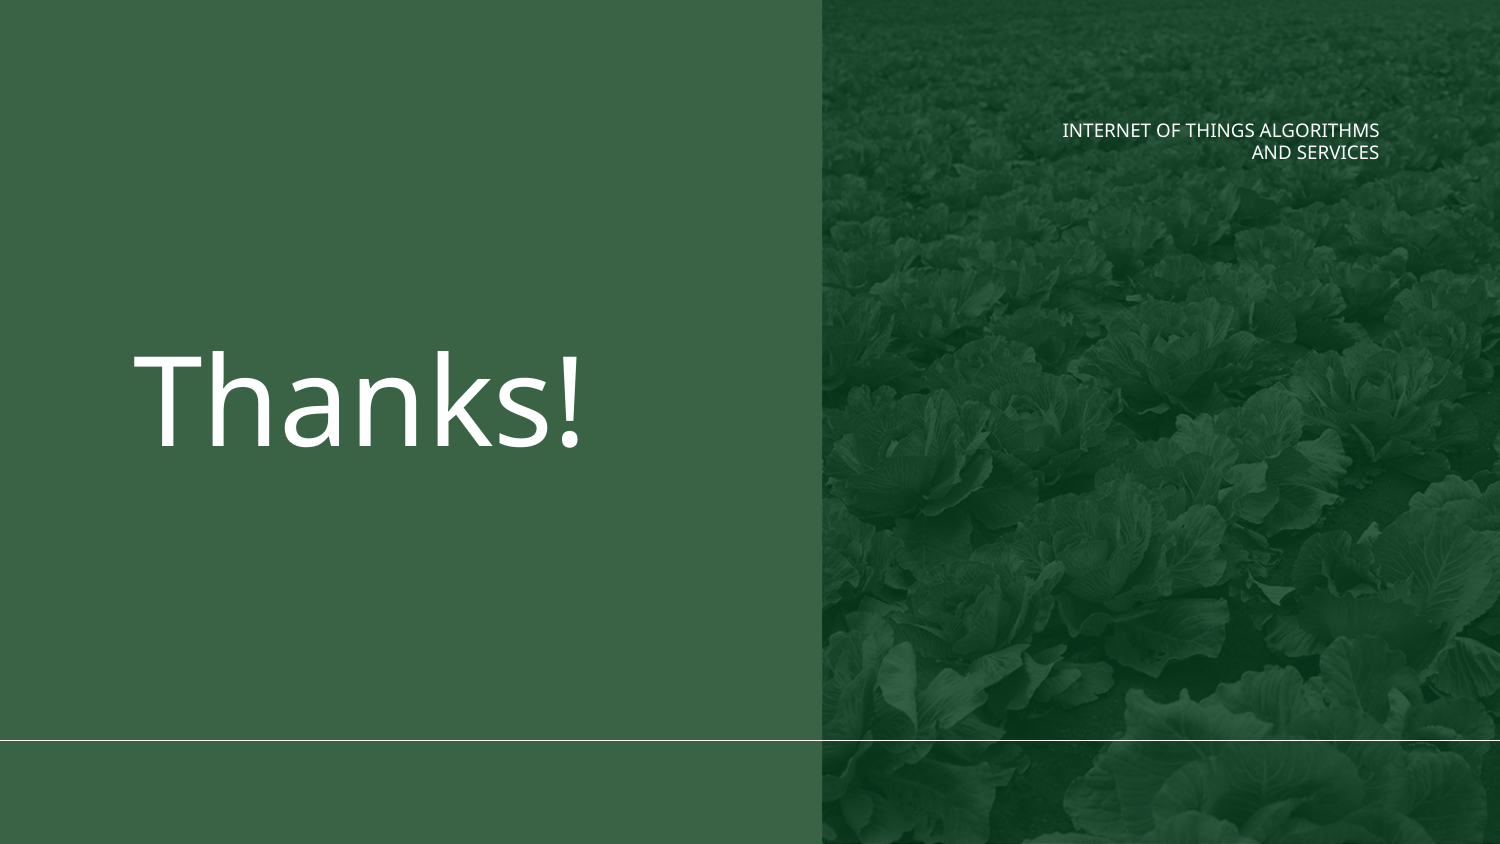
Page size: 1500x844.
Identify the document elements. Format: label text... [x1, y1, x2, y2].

text_box INTERNET OF THINGS ALGORITHMS AND SERVICES [1011, 103, 1395, 179]
title Thanks! [118, 239, 732, 554]
